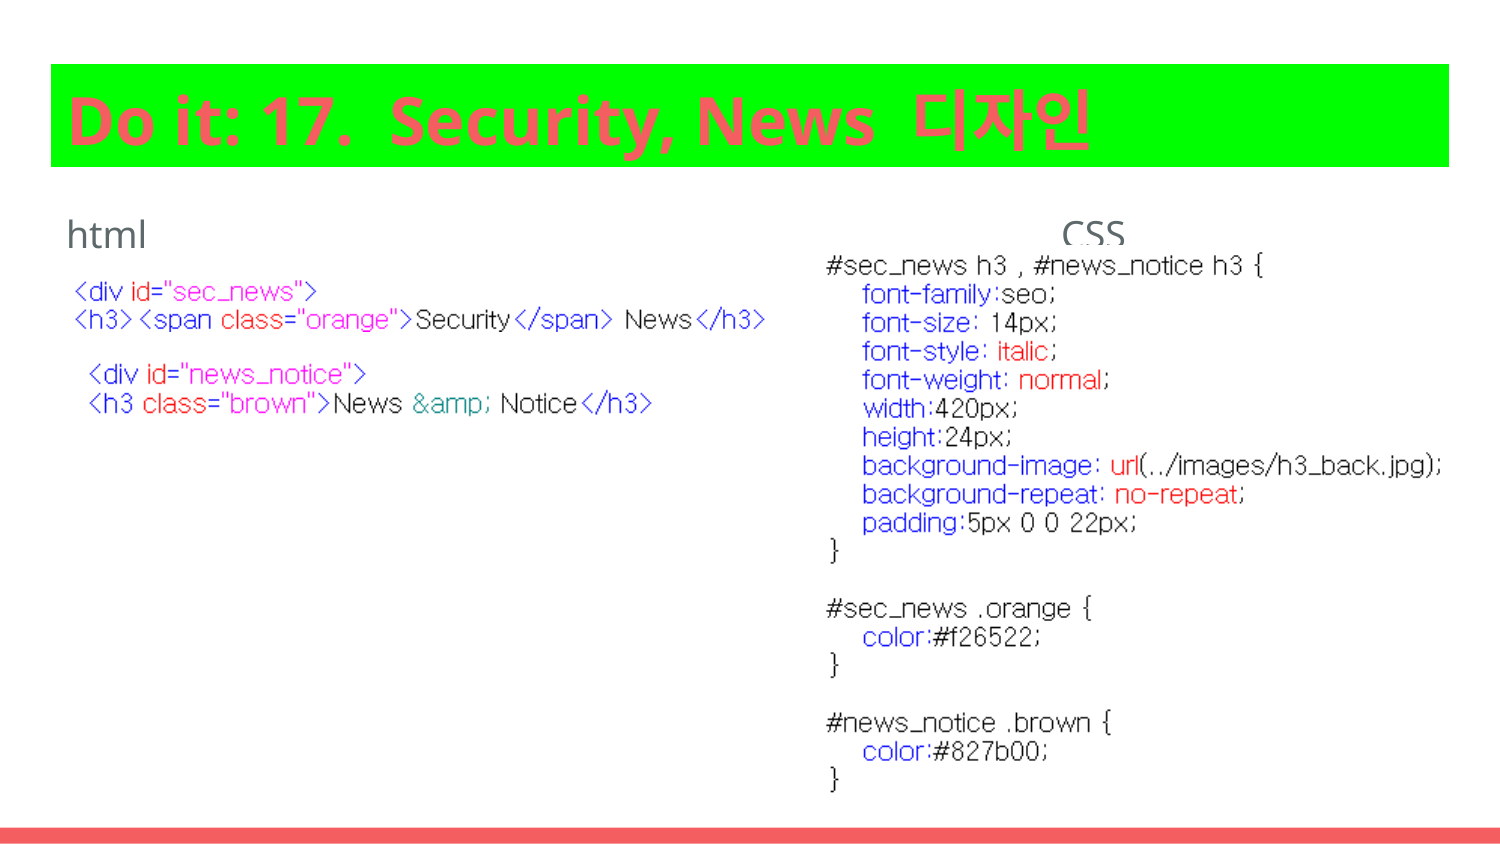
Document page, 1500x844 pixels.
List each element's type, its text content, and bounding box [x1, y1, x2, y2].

list html CSS [51, 189, 1500, 242]
picture [84, 358, 659, 421]
picture [50, 278, 785, 333]
picture [813, 244, 1450, 800]
title Do it: 17. Security, News 디자인 [51, 64, 1449, 167]
